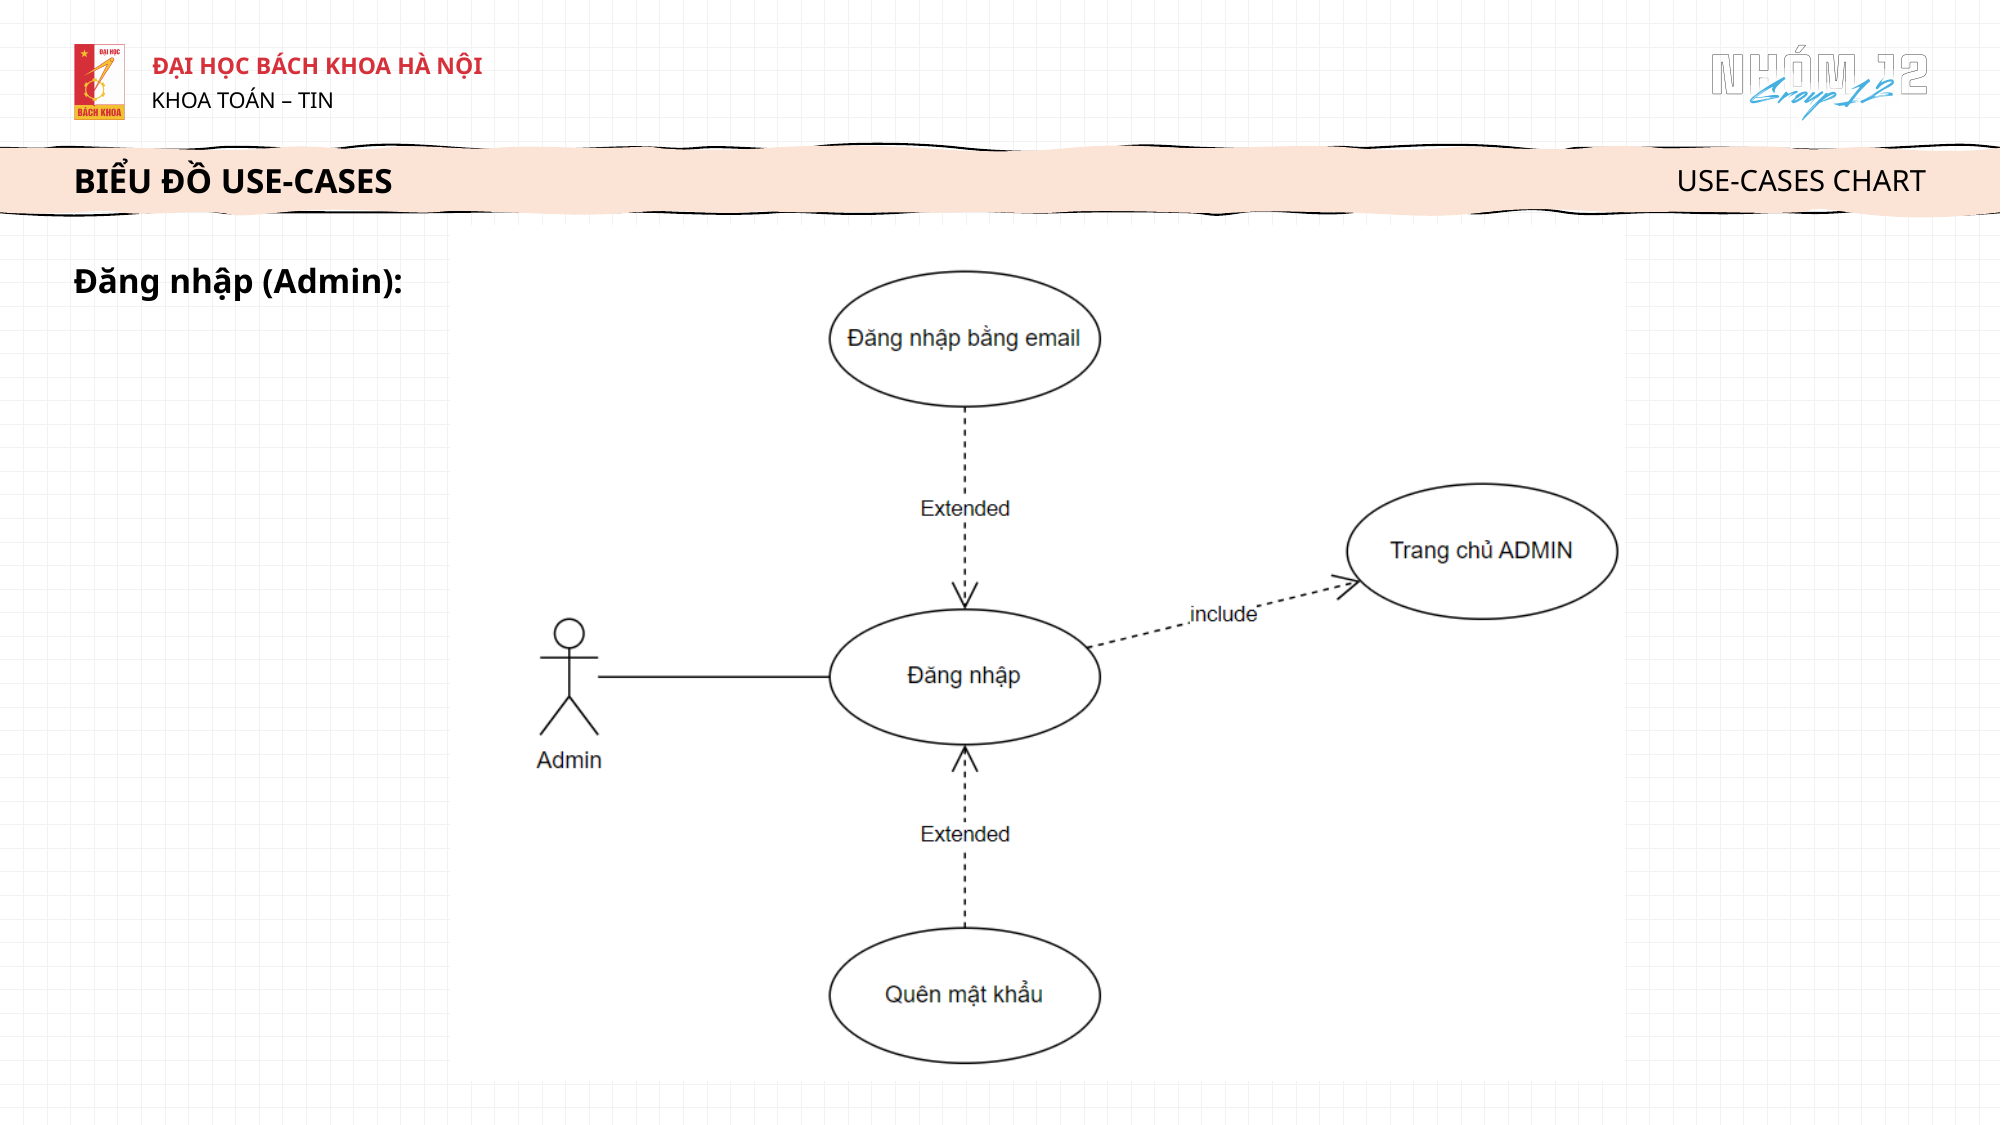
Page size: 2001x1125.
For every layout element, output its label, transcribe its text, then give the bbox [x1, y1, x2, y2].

text_box Đăng nhập (Admin): [58, 253, 449, 308]
text_box USE-CASES CHART [1212, 154, 1942, 205]
text_box KHOA TOÁN – TIN [136, 79, 725, 121]
text_box ĐẠI HỌC BÁCH KHOA HÀ NỘI [137, 44, 784, 87]
picture [73, 43, 126, 121]
picture [1684, 35, 1955, 149]
text_box BIỂU ĐỒ USE-CASES [58, 152, 1625, 208]
picture [449, 224, 1626, 1082]
text_box [0, 142, 2000, 218]
